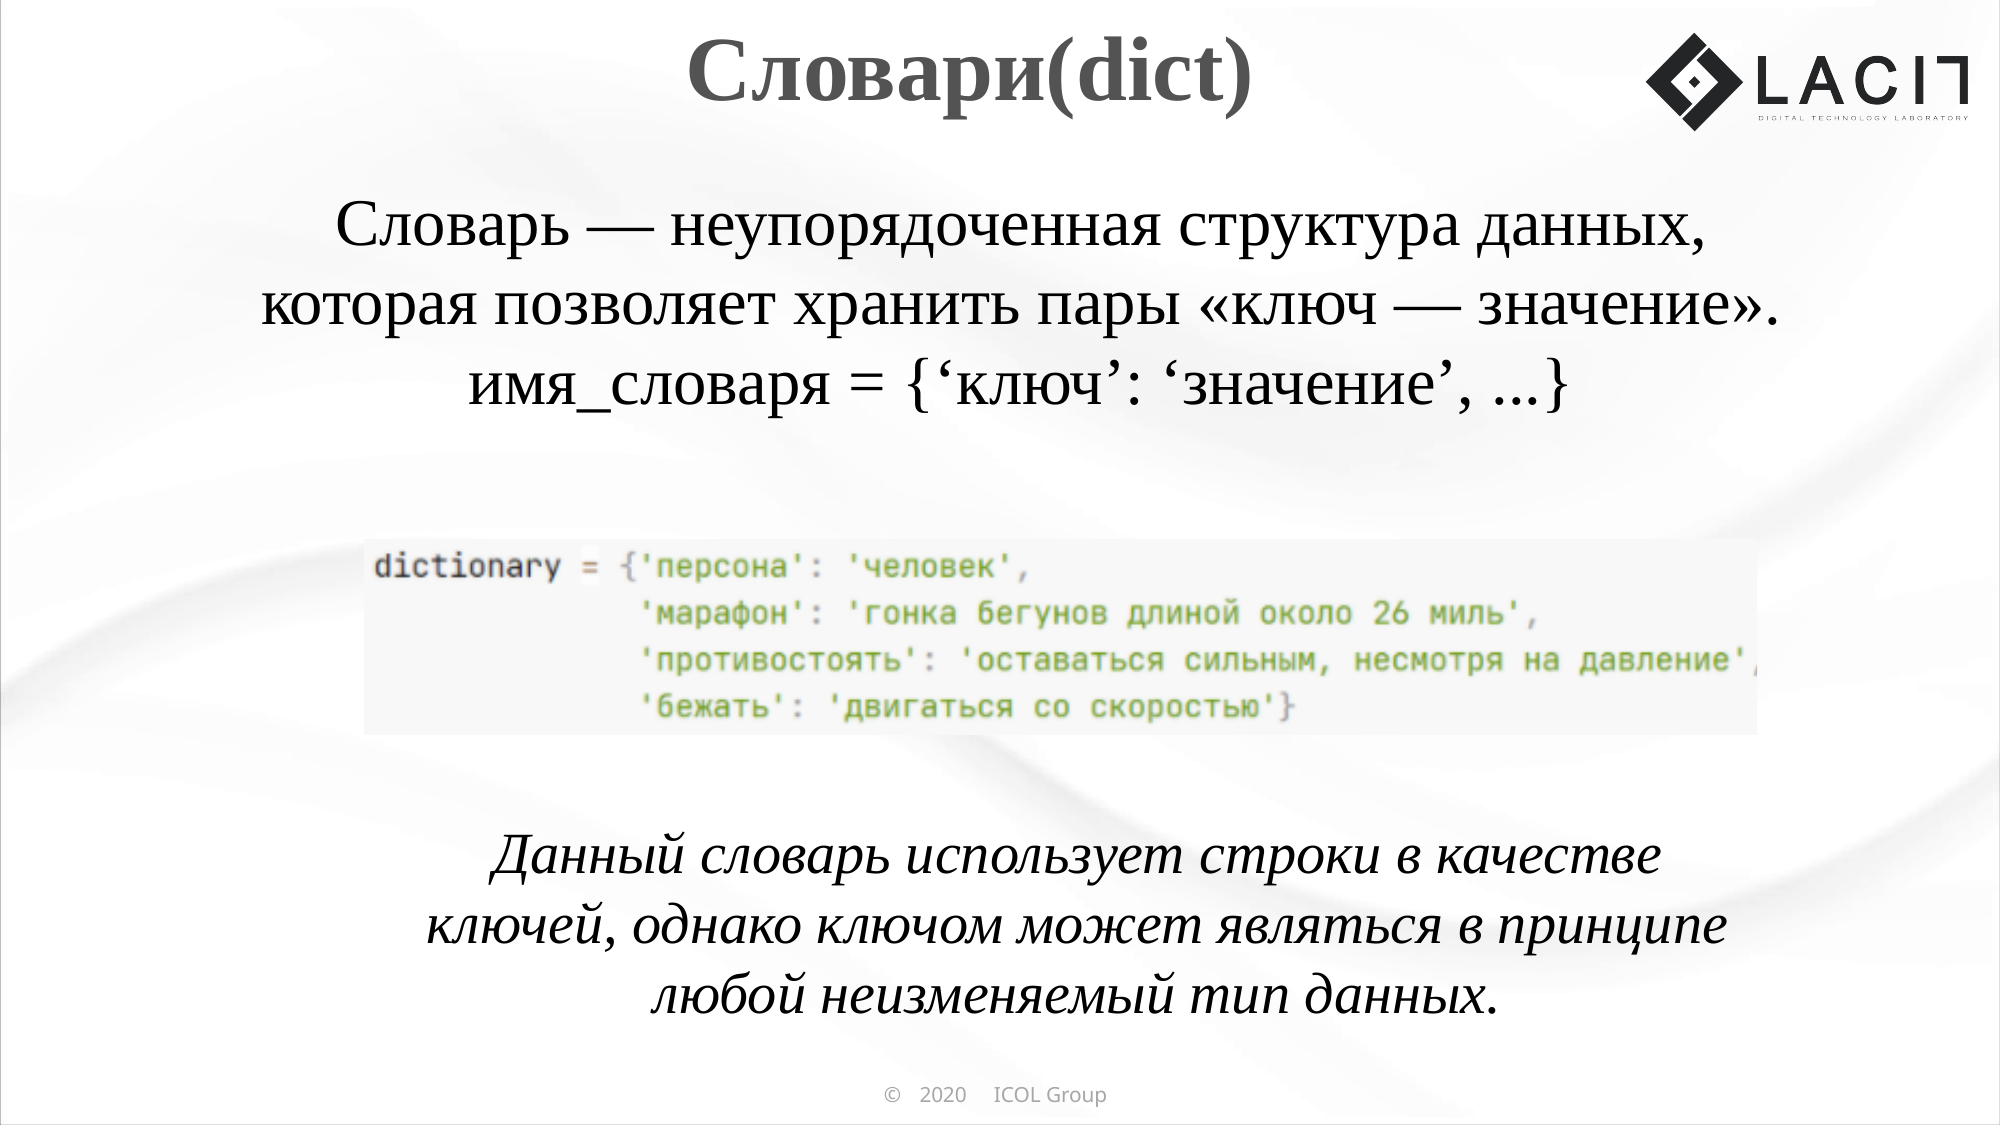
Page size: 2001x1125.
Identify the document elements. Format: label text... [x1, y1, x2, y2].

picture [0, 0, 2000, 1125]
text_box Данный словарь использует строки в качестве ключей, однако ключом может являться в принципе любой неизменяемый тип данных. [398, 803, 1758, 1037]
text_box Словари(dict) [210, 0, 1707, 131]
text_box Словарь — неупорядоченная структура данных, которая позволяет хранить пары «ключ — значение». имя_словаря = {‘ключ’: ‘значение’, ...} [243, 166, 1801, 430]
